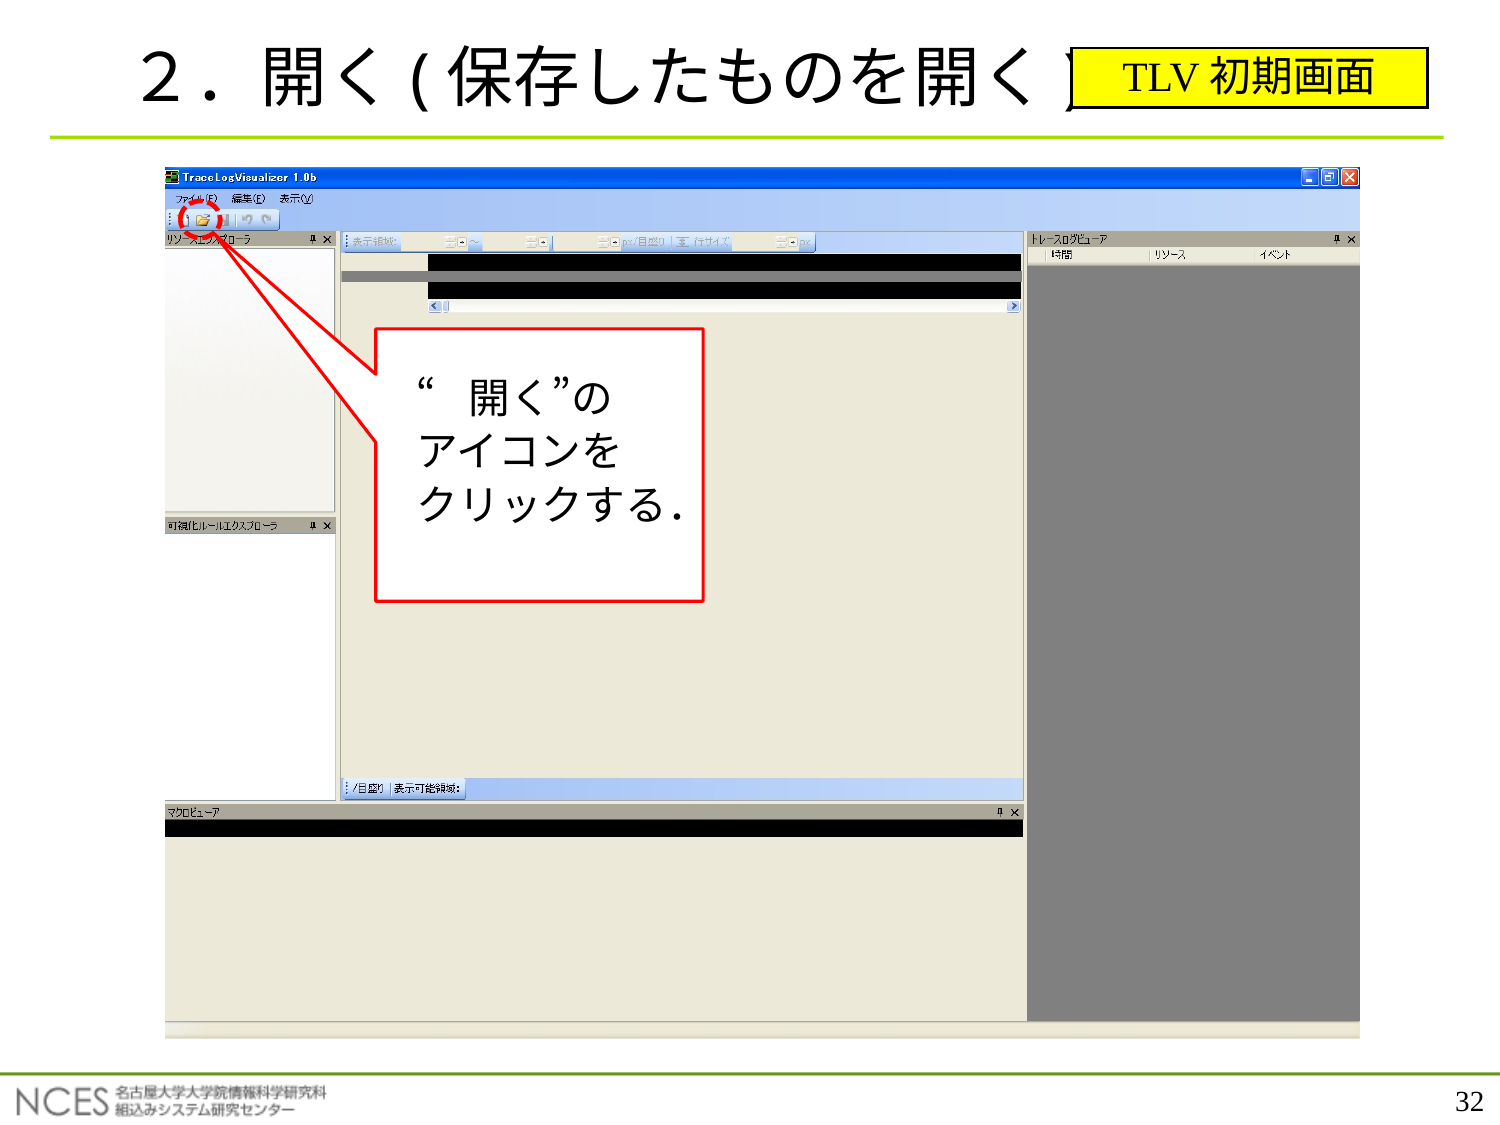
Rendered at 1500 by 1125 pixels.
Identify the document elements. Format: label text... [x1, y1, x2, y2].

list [165, 167, 1360, 1039]
slide_number 32 [1186, 1074, 1500, 1125]
text_box TLV初期画面 [1071, 47, 1428, 108]
title ２．開く(保存したものを開く) [112, 37, 1388, 113]
picture [0, 1071, 1500, 1125]
